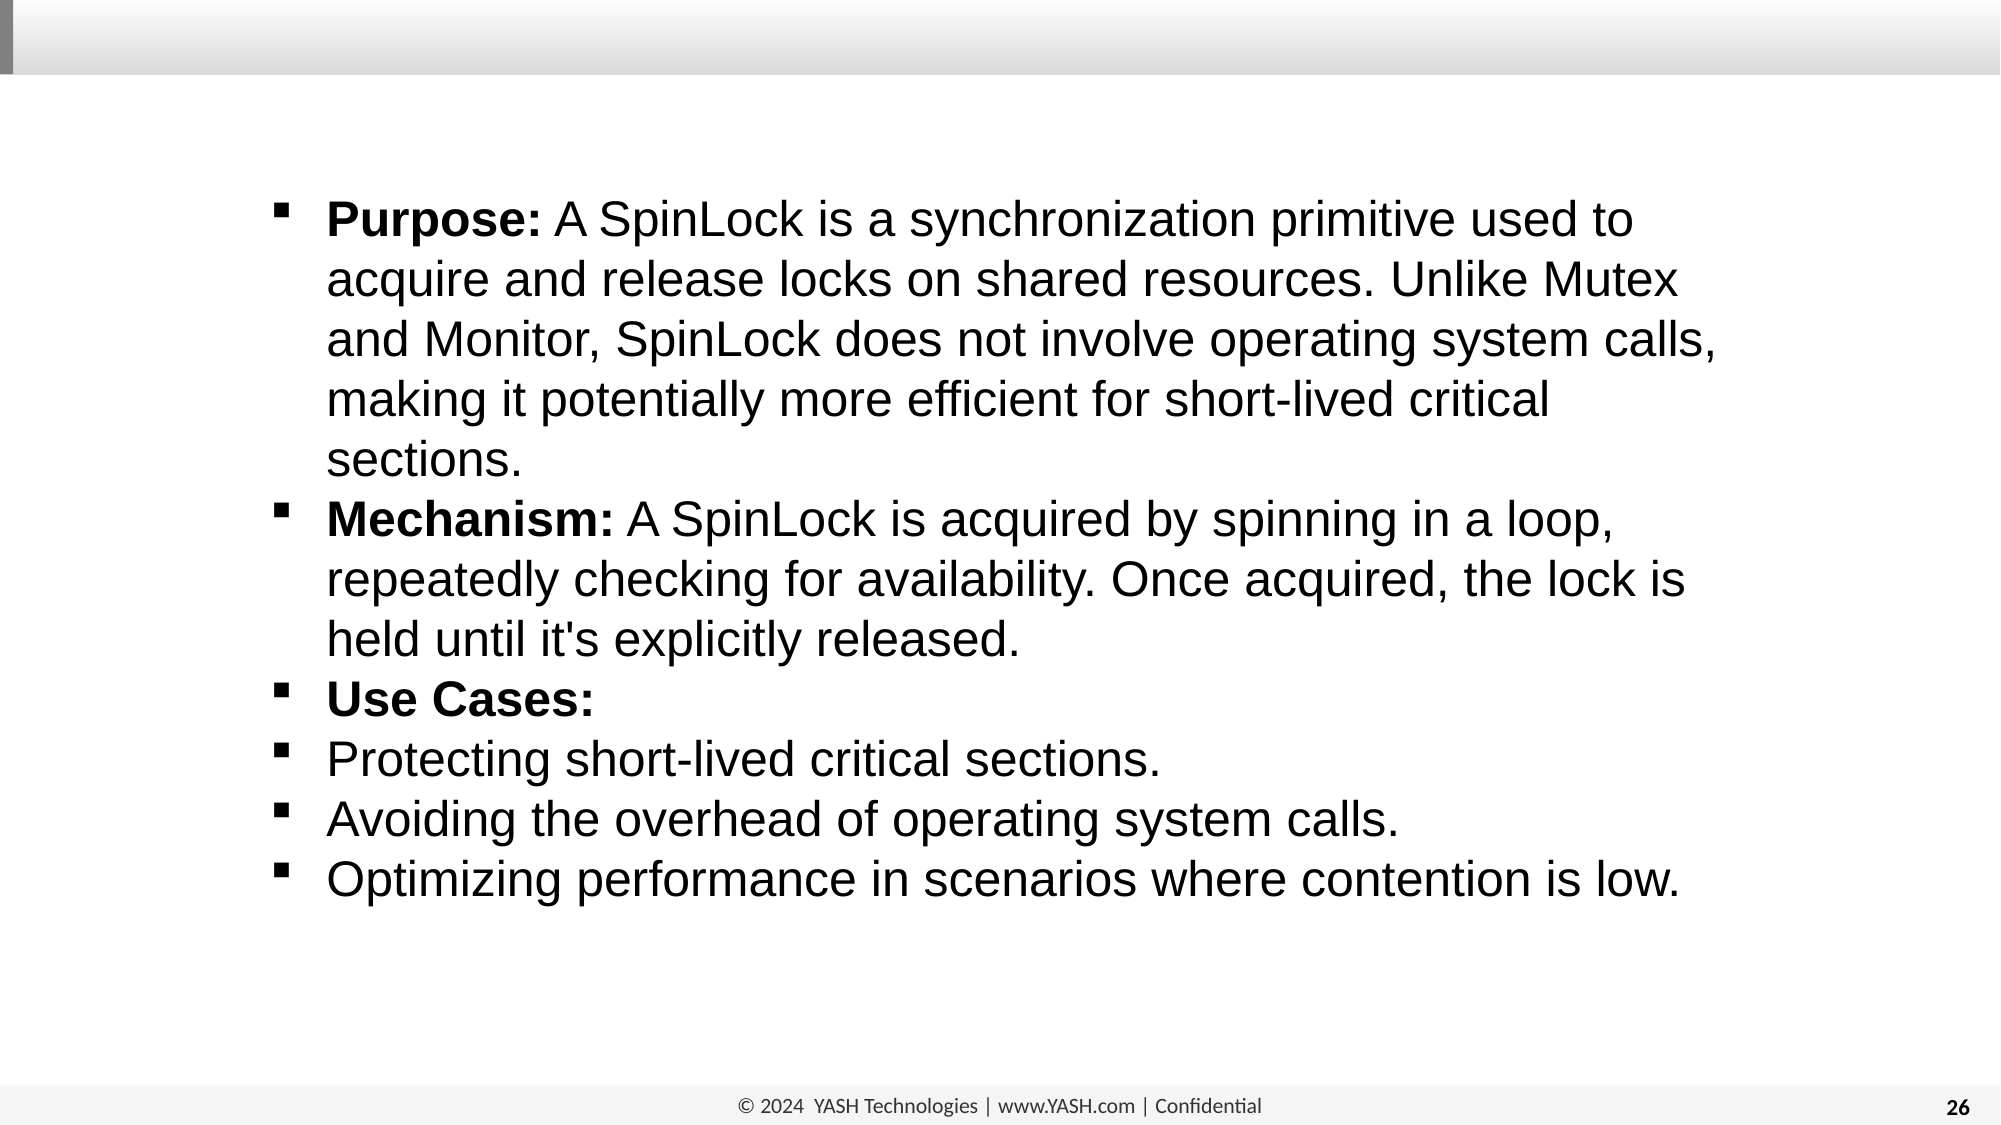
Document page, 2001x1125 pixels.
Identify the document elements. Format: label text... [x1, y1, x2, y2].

text_box Purpose: A SpinLock is a synchronization primitive used to acquire and release locks on shared resources. Unlike Mutex and Monitor, SpinLock does not involve operating system calls, making it potentially more efficient for short-lived critical sections. Mechanism: A SpinLock is acquired by spinning in a loop, repeatedly checking for availability. Once acquired, the lock is held until it's explicitly released. Use Cases: Protecting short-lived critical sections. Avoiding the overhead of operating system calls. Optimizing performance in scenarios where contention is low. [255, 179, 1756, 960]
